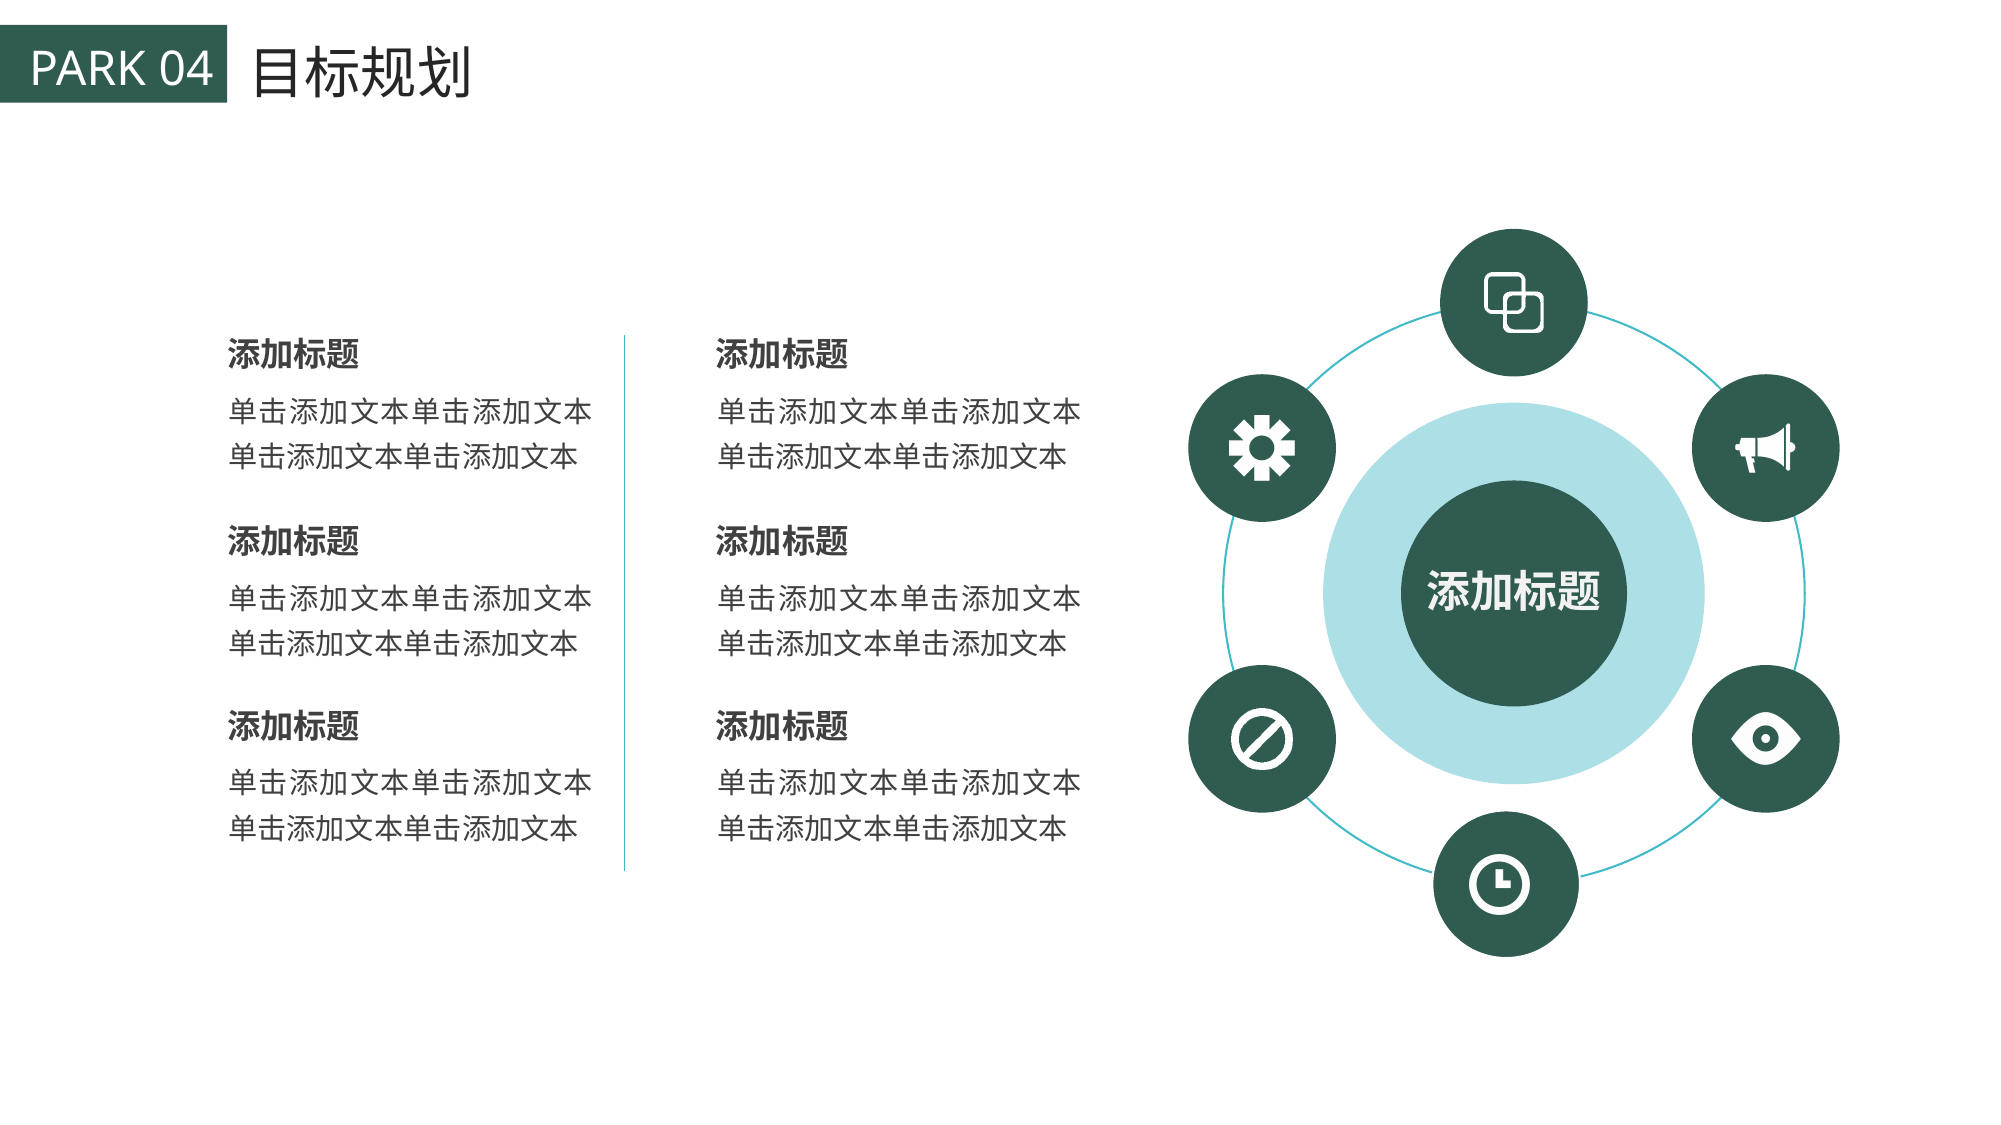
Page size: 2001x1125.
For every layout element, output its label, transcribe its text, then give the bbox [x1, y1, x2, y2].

text_box [1693, 522, 1806, 664]
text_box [1188, 664, 1336, 813]
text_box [212, 517, 608, 671]
text_box [1222, 522, 1335, 664]
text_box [701, 517, 1097, 671]
text_box [1321, 668, 1707, 878]
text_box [701, 702, 1097, 855]
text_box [212, 702, 608, 855]
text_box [1691, 374, 1840, 522]
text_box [701, 330, 1097, 483]
text_box 目标规划 [228, 13, 494, 115]
text_box [1322, 401, 1706, 786]
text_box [212, 330, 608, 483]
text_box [1385, 480, 1643, 707]
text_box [1440, 228, 1588, 377]
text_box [1432, 810, 1580, 959]
text_box [1321, 311, 1707, 519]
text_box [1188, 374, 1336, 522]
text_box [1691, 664, 1840, 813]
